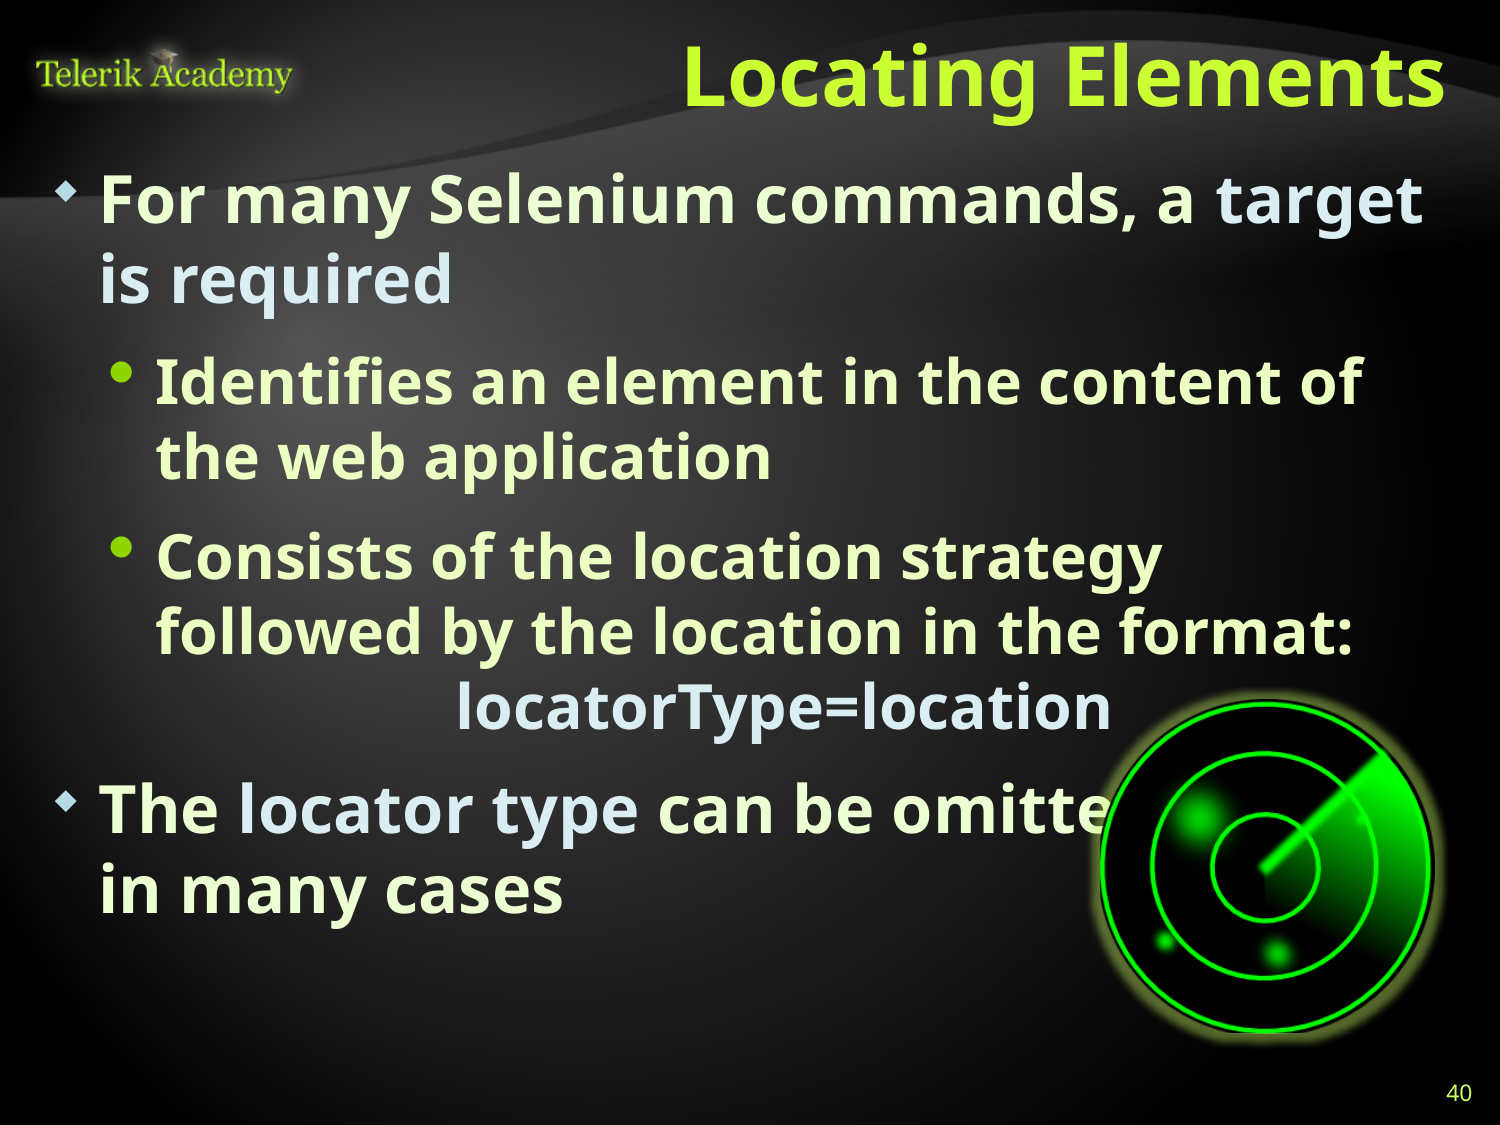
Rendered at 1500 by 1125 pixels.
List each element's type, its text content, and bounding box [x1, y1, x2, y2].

slide_number 40 [1412, 1074, 1488, 1113]
picture [0, 0, 1500, 1125]
title Locating Elements [300, 12, 1463, 149]
list For many Selenium commands, a target is required Identifies an element in the content of the web application Consists of the location strategy followed by the location in the format: locatorType=location The locator type can be omitted in many cases [37, 149, 1463, 1100]
